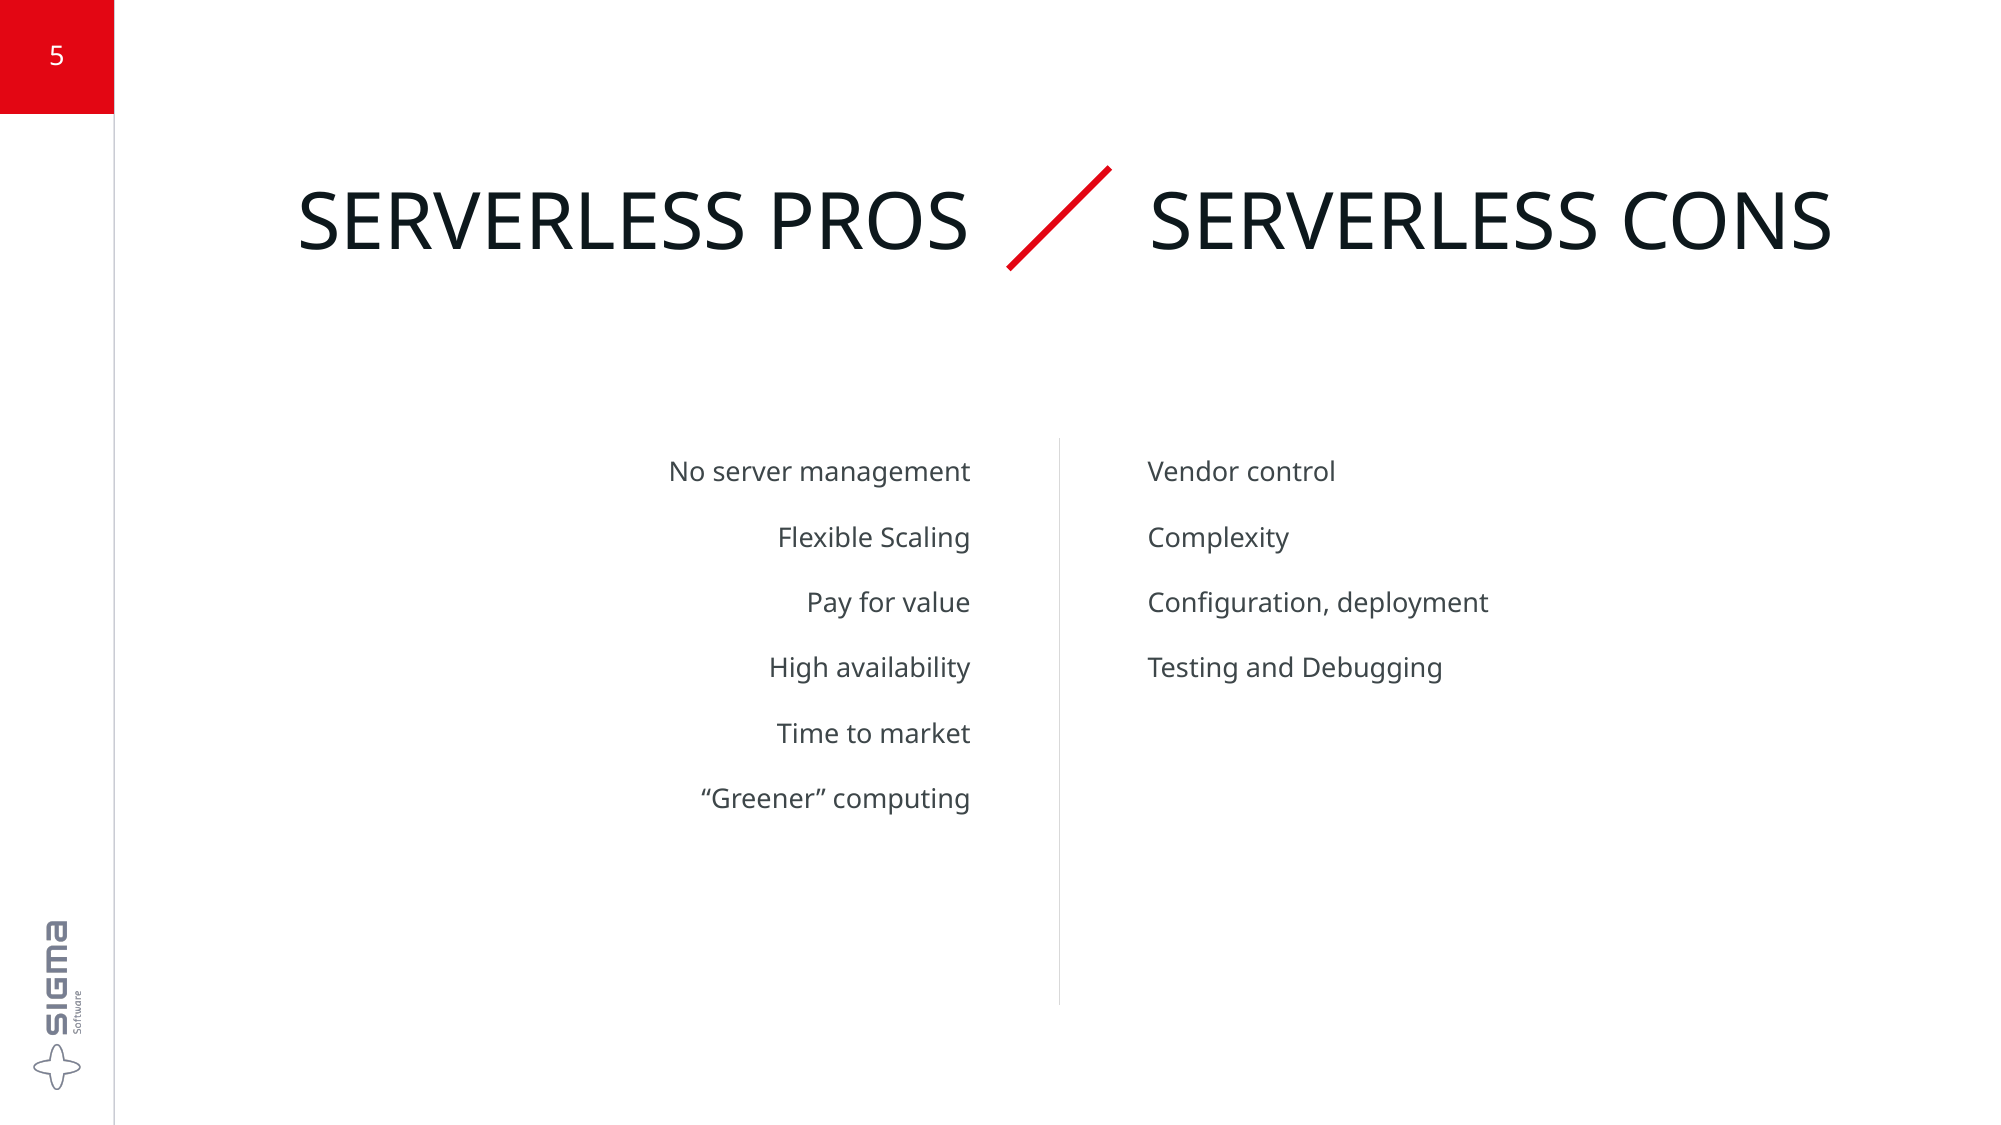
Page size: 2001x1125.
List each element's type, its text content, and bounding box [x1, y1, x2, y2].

list No server management Flexible Scaling Pay for value High availability Time to market “Greener” computing [232, 438, 971, 1006]
slide_number 5 [0, 0, 114, 114]
list SERVERLESS CONS [1149, 169, 1886, 266]
picture [34, 922, 81, 1090]
list SERVERLESS PROS [232, 169, 971, 266]
list Vendor control Complexity Configuration, deployment Testing and Debugging [1147, 438, 1886, 1006]
